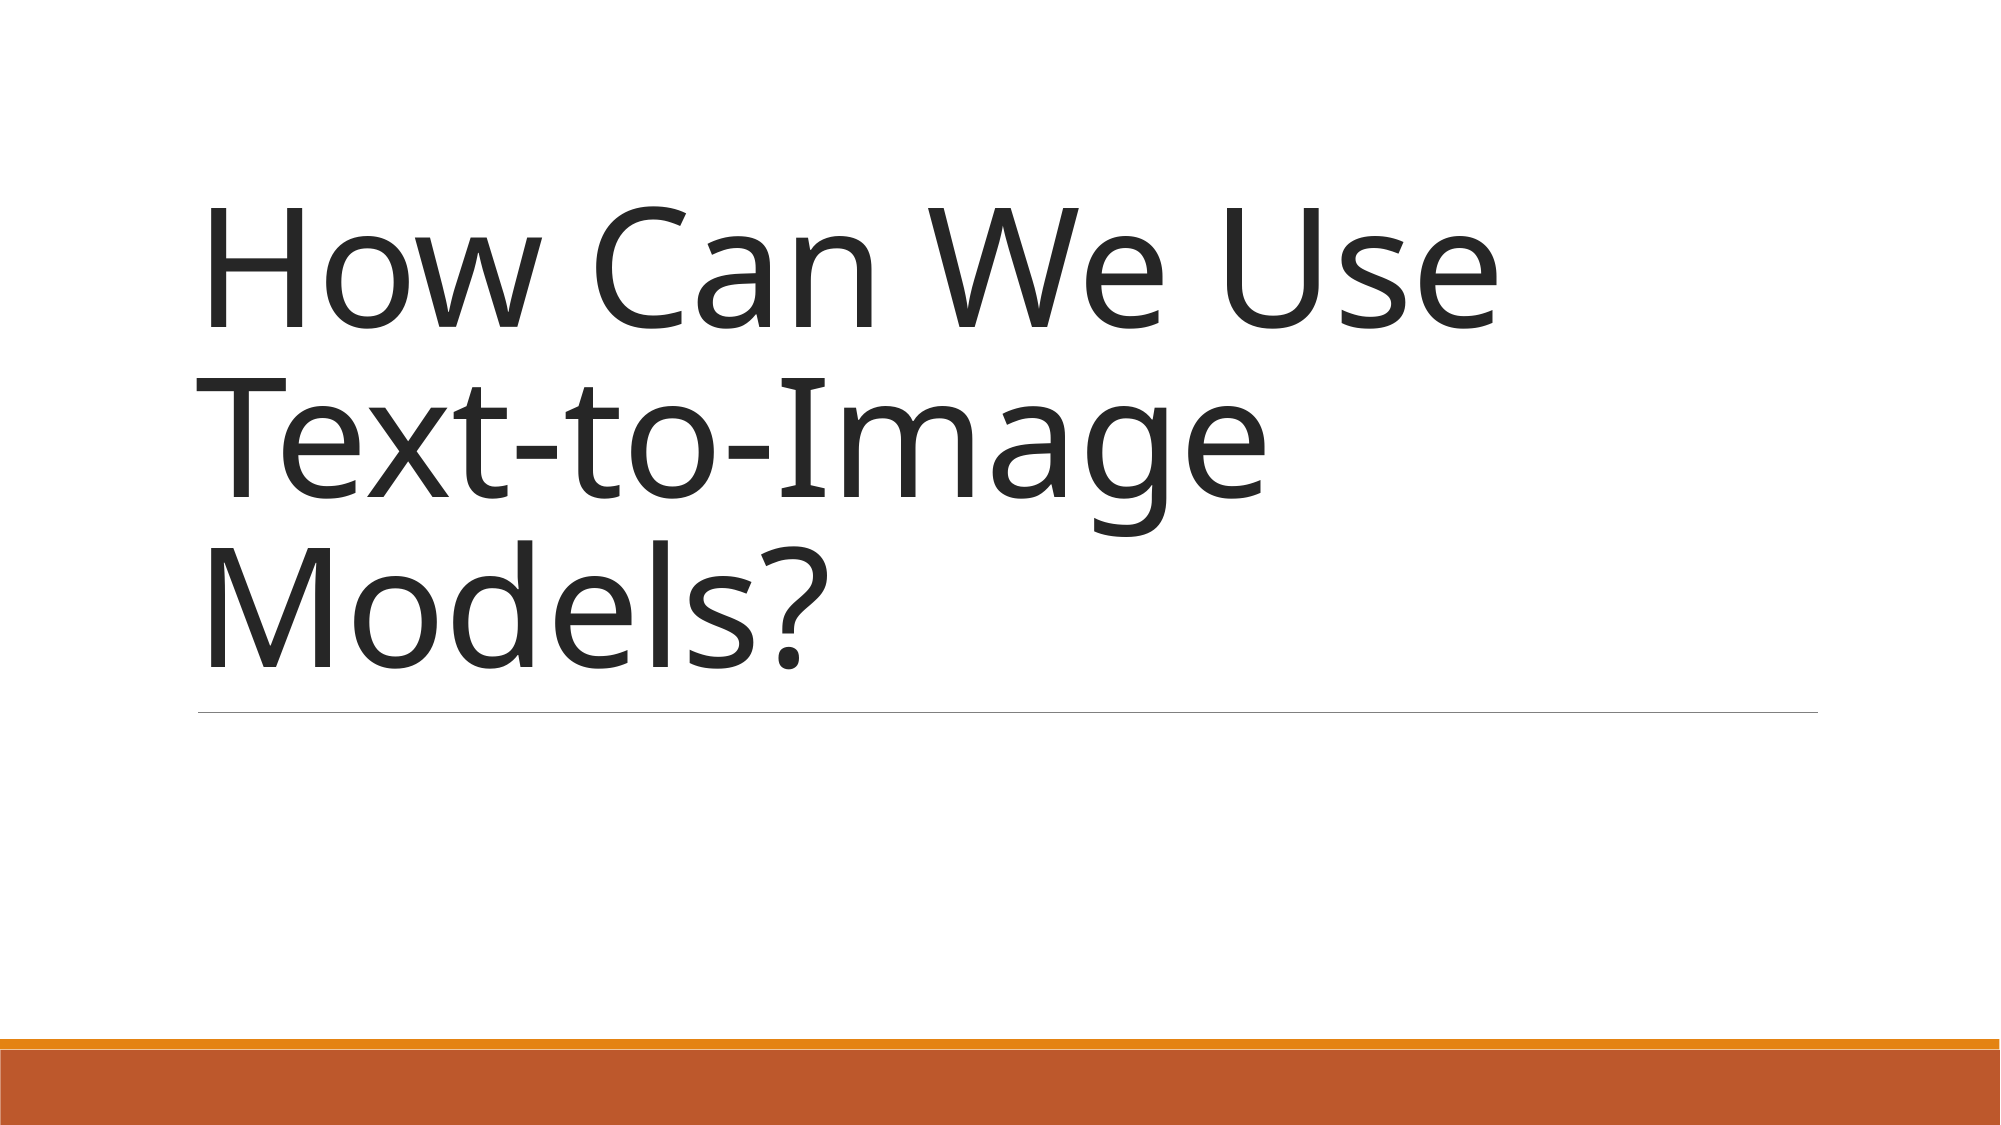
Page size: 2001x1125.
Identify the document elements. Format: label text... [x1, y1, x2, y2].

title How Can We Use Text-to-Image Models? [180, 124, 1830, 710]
